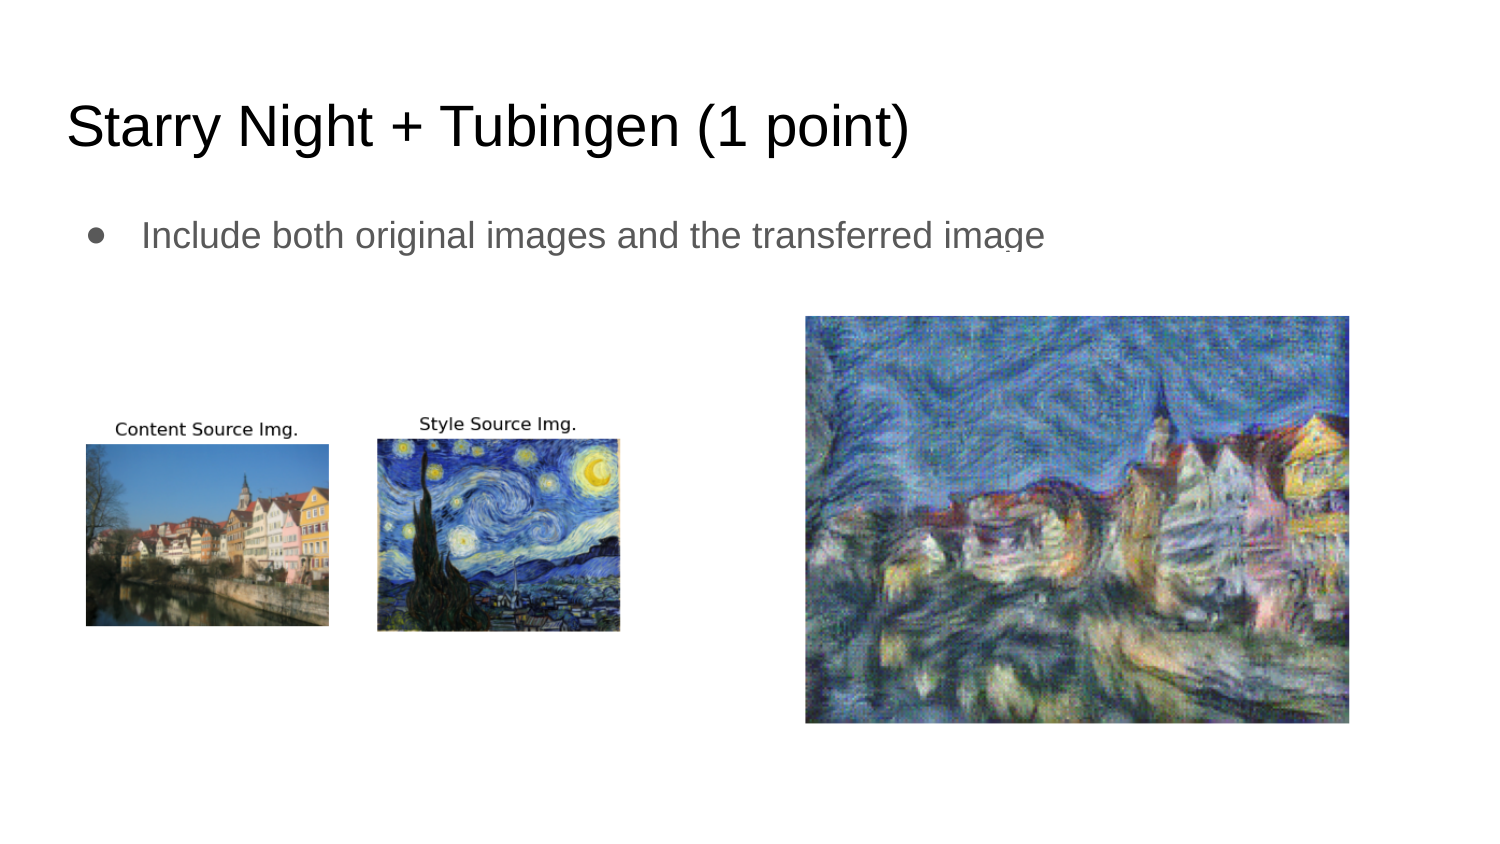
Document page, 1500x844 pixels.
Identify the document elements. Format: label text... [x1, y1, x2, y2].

picture [0, 274, 689, 791]
list Include both original images and the transferred image [51, 189, 1449, 750]
picture [715, 252, 1422, 782]
title Starry Night + Tubingen (1 point) [51, 72, 1449, 167]
